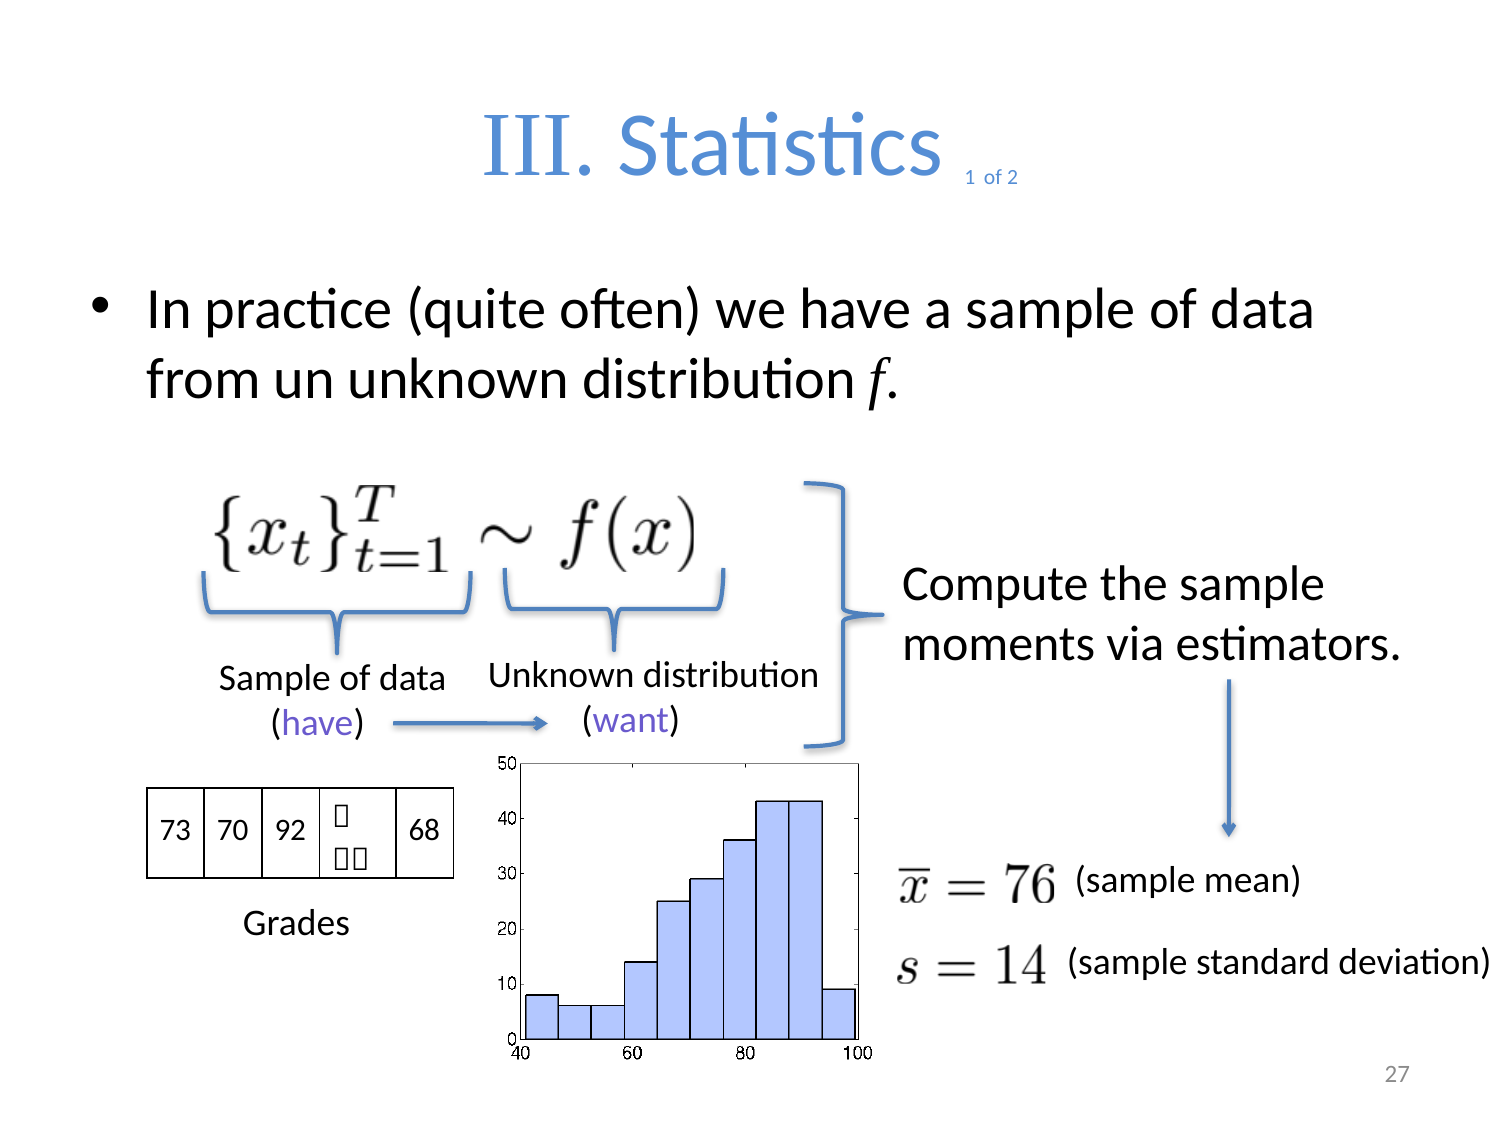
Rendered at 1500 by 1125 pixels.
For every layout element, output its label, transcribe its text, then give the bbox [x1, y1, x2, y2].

table_header   [320, 789, 395, 877]
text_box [896, 679, 1500, 991]
table_header 70 [205, 789, 261, 877]
table_header 73 [148, 789, 203, 877]
table_header 92 [263, 789, 319, 877]
text_box [201, 571, 473, 646]
text_box Unknown distribution (want) [473, 642, 798, 736]
picture [462, 738, 899, 1076]
slide_number 27 [1074, 1042, 1425, 1103]
picture [214, 485, 694, 572]
text_box Grades [228, 890, 366, 951]
text_box Compute the sample moments via estimators. [887, 543, 1429, 678]
text_box [803, 481, 885, 736]
list In practice (quite often) we have a sample of data from un unknown distribution f. [75, 262, 1425, 1005]
text_box Sample of data (have) [204, 646, 462, 751]
title III. Statistics 1 of 2 [75, 45, 1425, 233]
table_header 68 [397, 789, 453, 877]
text_box [502, 567, 726, 642]
